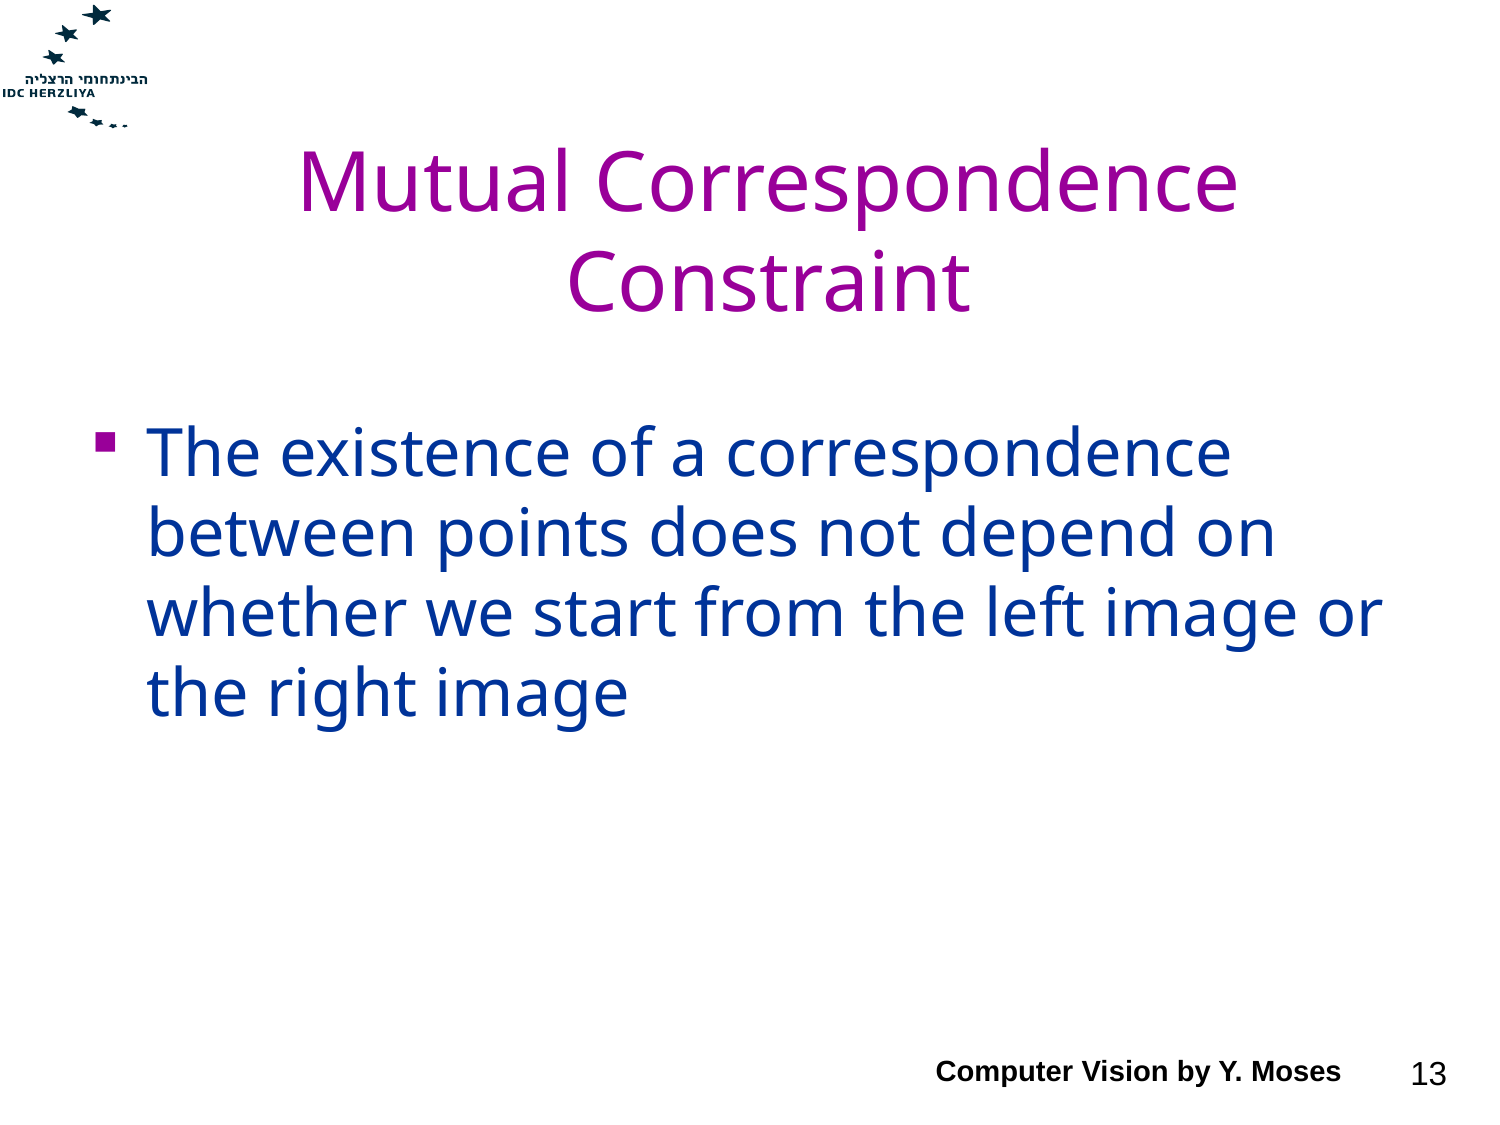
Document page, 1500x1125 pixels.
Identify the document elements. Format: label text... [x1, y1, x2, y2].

list The existence of a correspondence between points does not depend on whether we start from the left image or the right image [74, 309, 1417, 994]
picture [0, 0, 150, 134]
title Mutual Correspondence Constraint [131, 148, 1407, 309]
slide_number 13 [1149, 1024, 1463, 1101]
footer Computer Vision by Y. Moses [901, 1019, 1377, 1096]
